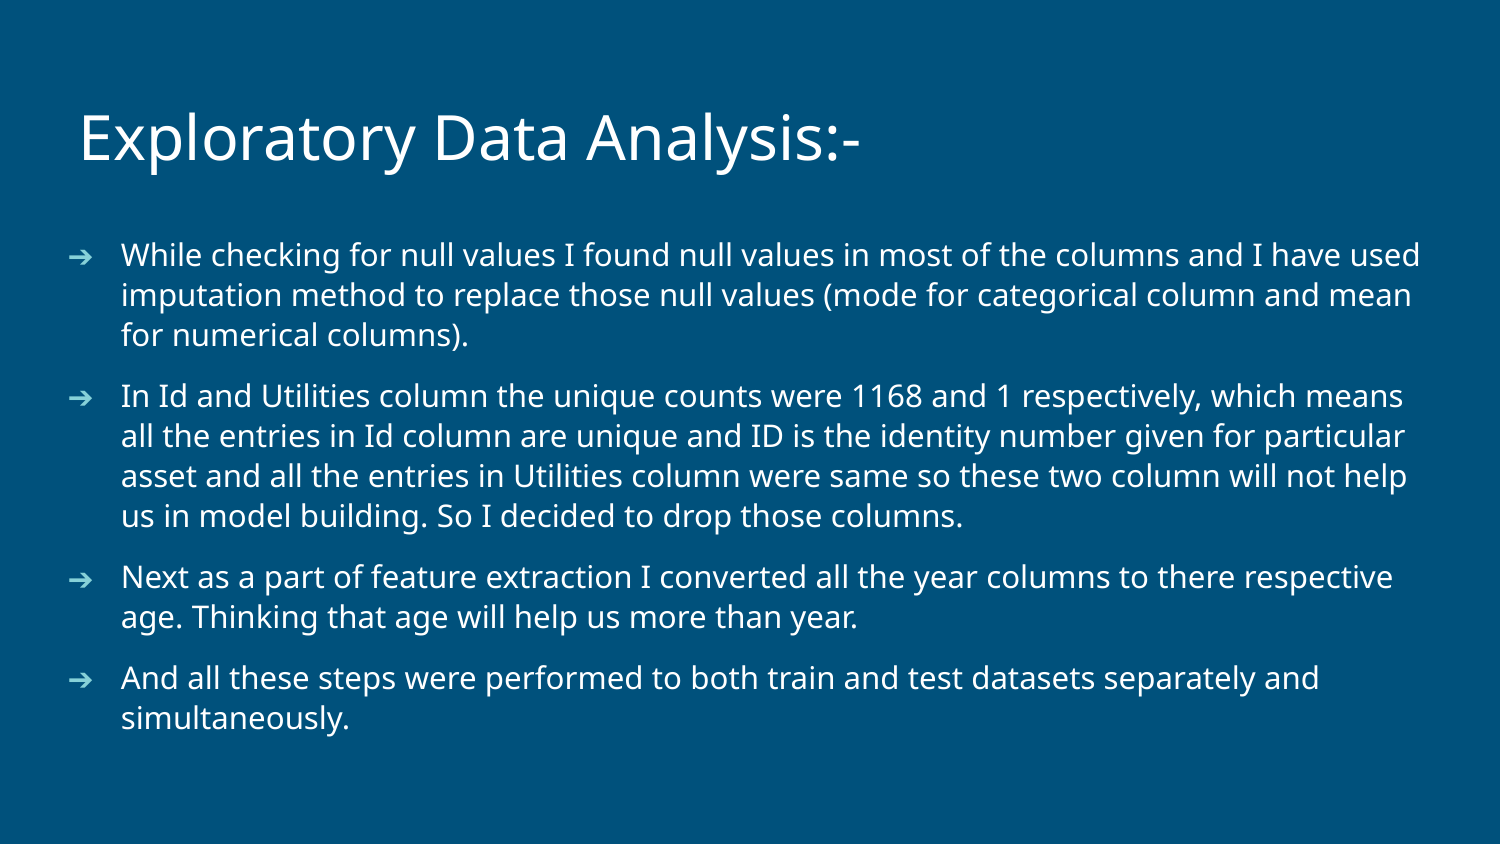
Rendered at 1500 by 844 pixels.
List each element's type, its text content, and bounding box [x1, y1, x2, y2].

text_box While checking for null values I found null values in most of the columns and I have used imputation method to replace those null values (mode for categorical column and mean for numerical columns). In Id and Utilities column the unique counts were 1168 and 1 respectively, which means all the entries in Id column are unique and ID is the identity number given for particular asset and all the entries in Utilities column were same so these two column will not help us in model building. So I decided to drop those columns. Next as a part of feature extraction I converted all the year columns to there respective age. Thinking that age will help us more than year. And all these steps were performed to both train and test datasets separately and simultaneously. [30, 217, 1452, 751]
title Exploratory Data Analysis:- [63, 75, 1437, 188]
